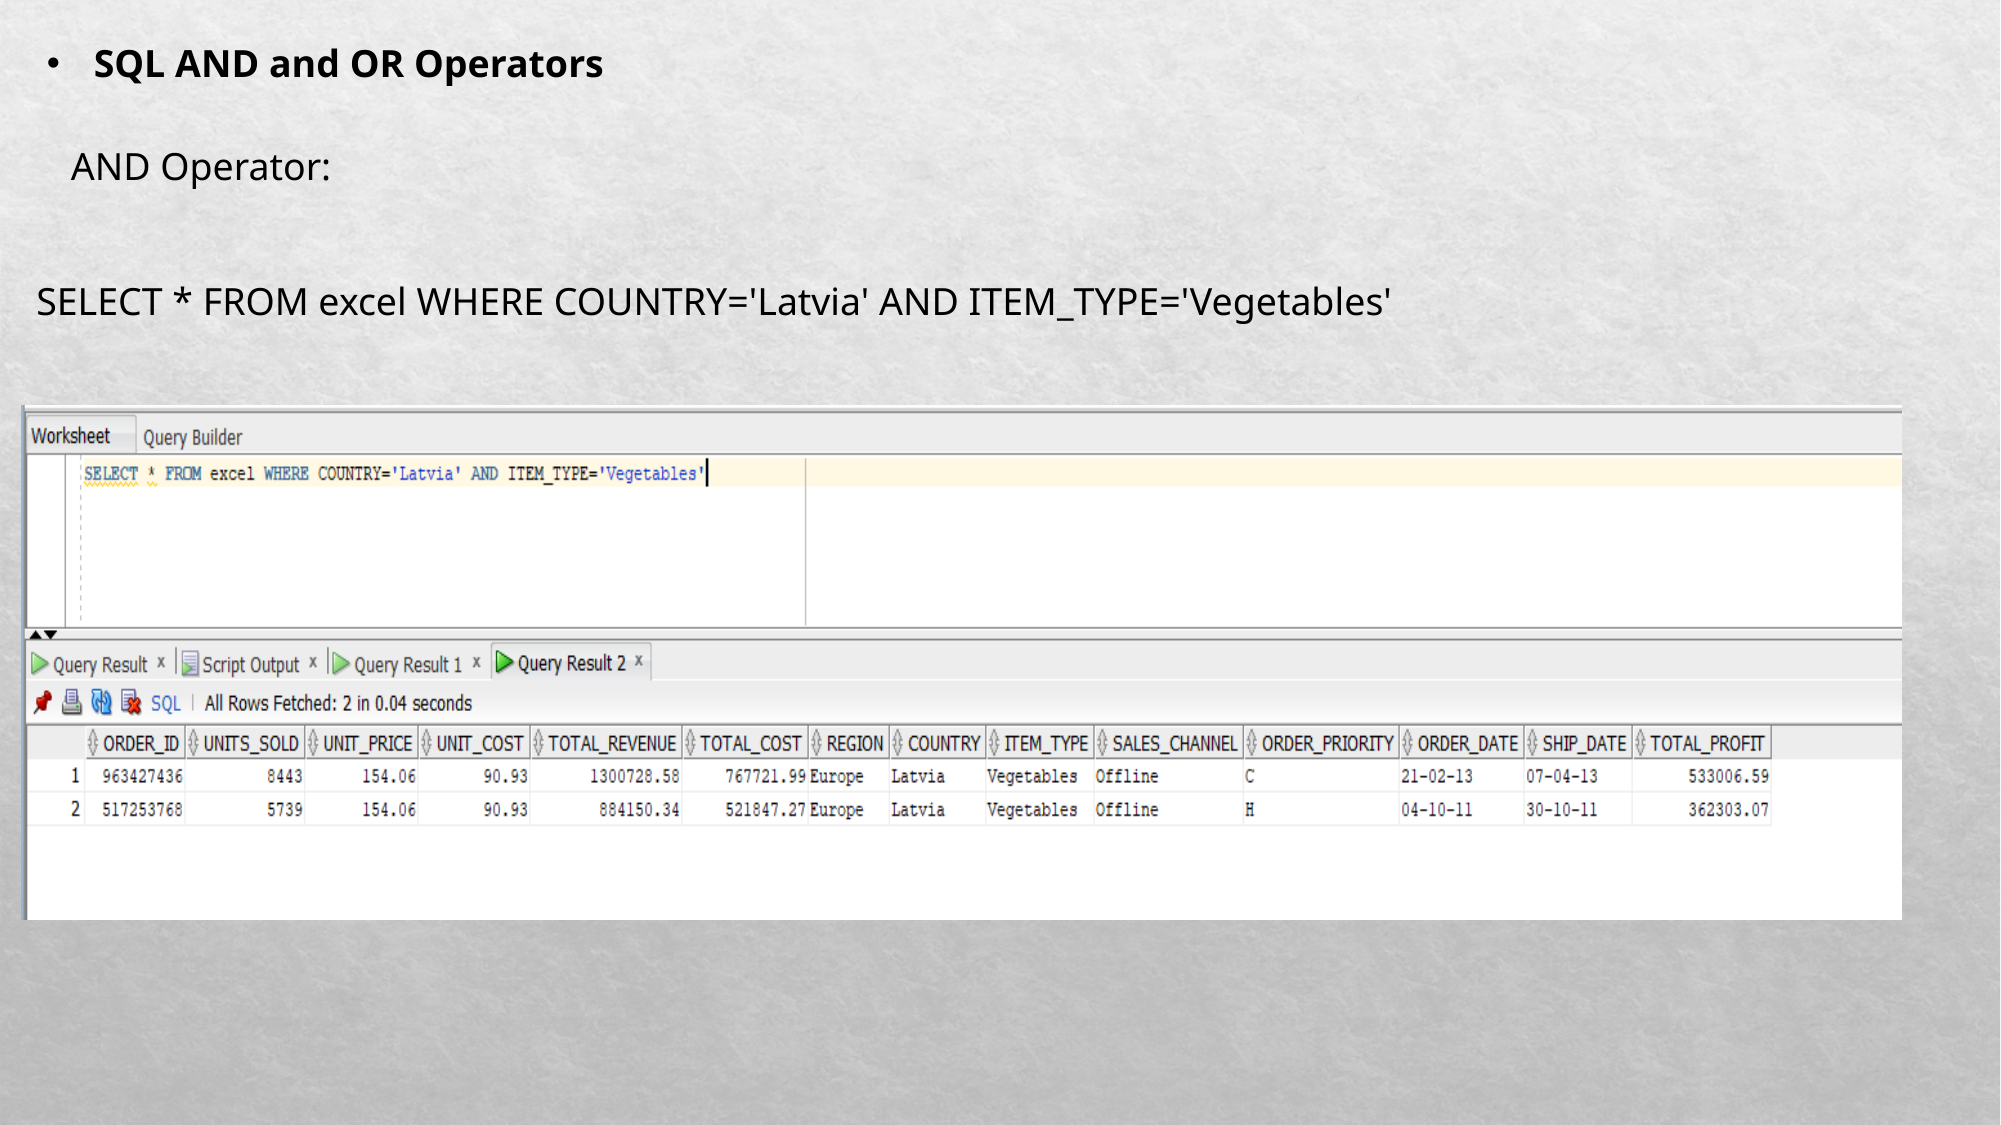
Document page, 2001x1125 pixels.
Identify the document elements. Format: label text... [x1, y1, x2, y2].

picture [21, 404, 1902, 920]
text_box SELECT * FROM excel WHERE COUNTRY='Latvia' AND ITEM_TYPE='Vegetables' [21, 270, 1571, 330]
text_box AND Operator: [56, 135, 1069, 196]
text_box SQL AND and OR Operators [32, 32, 1032, 93]
